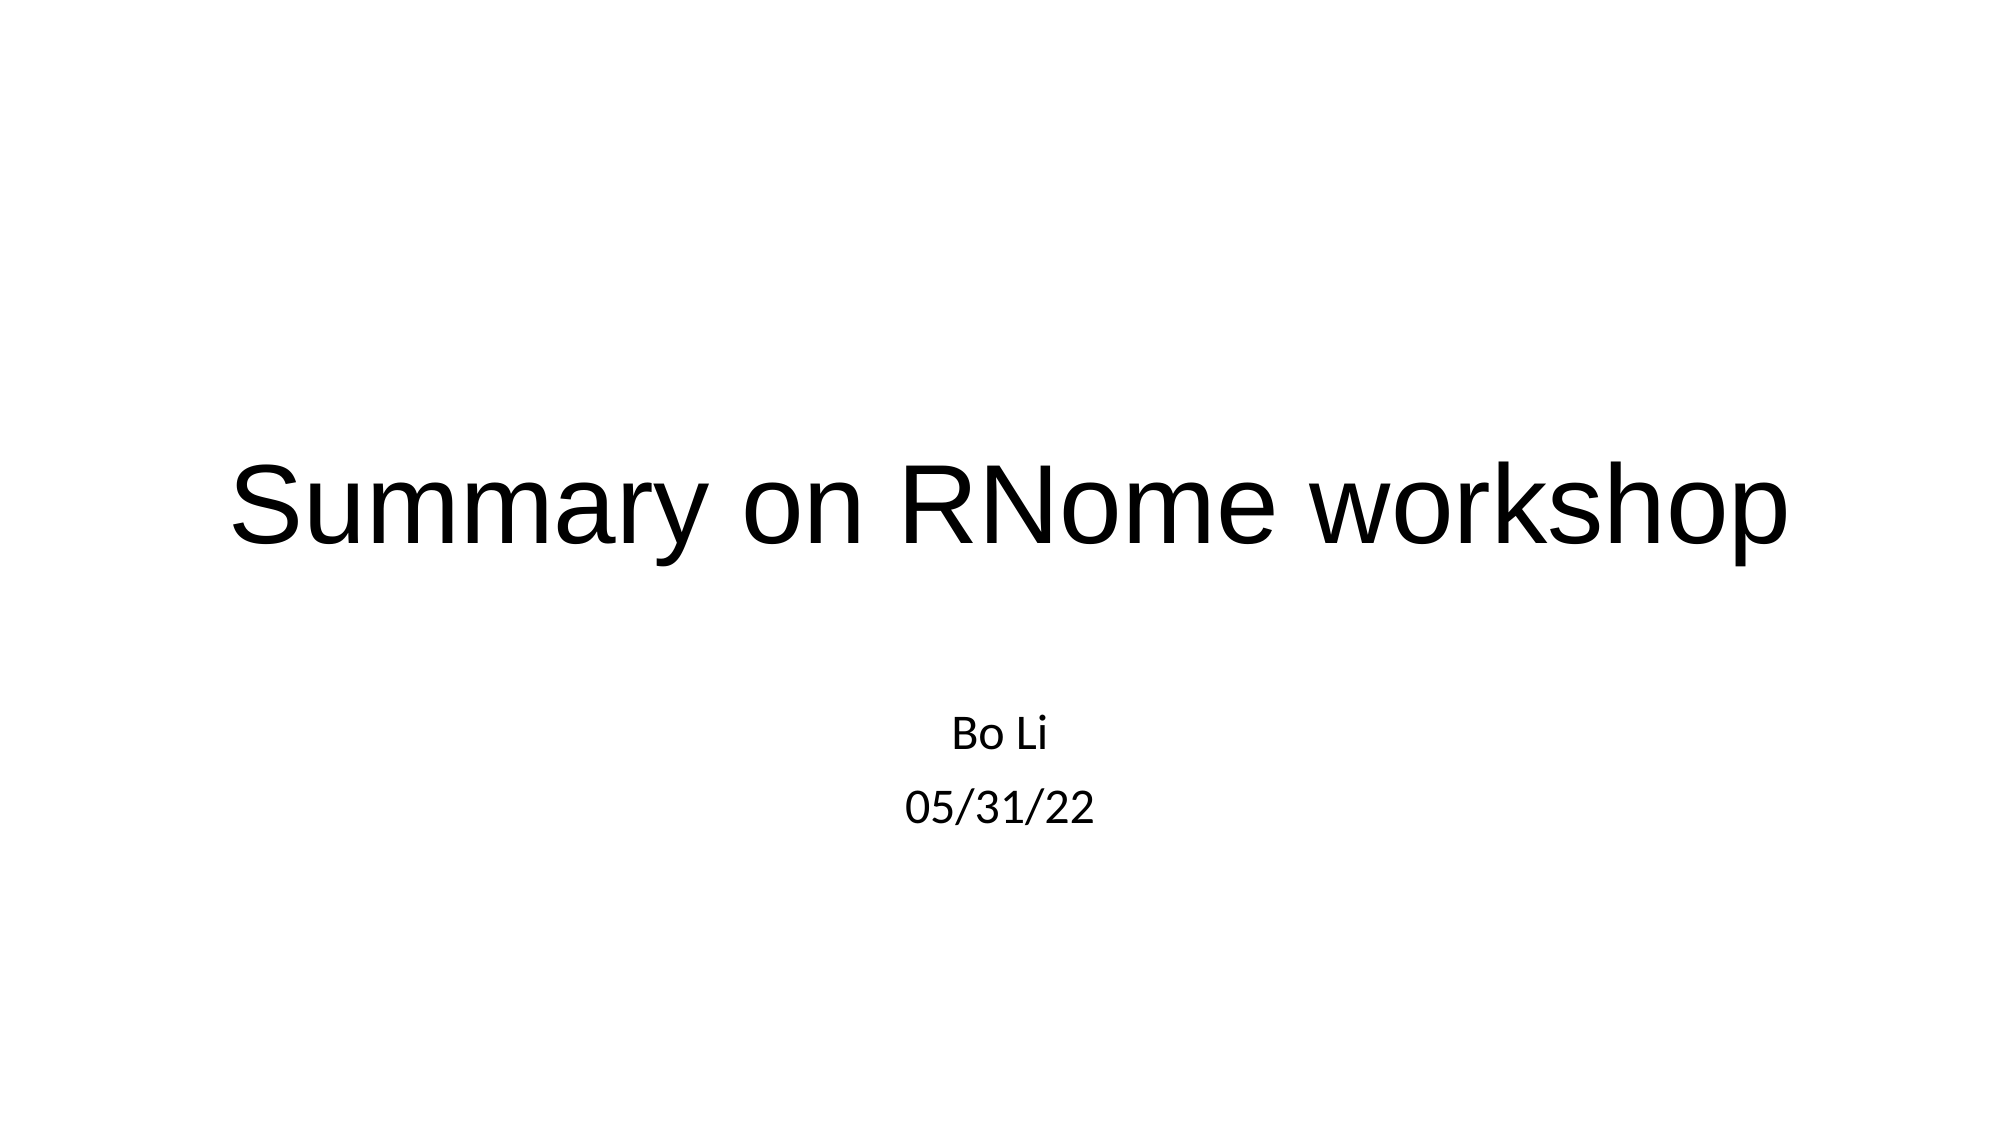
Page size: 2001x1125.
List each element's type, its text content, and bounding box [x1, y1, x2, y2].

title Summary on RNome workshop [147, 184, 1873, 576]
subtitle Bo Li 05/31/22 [249, 698, 1750, 863]
